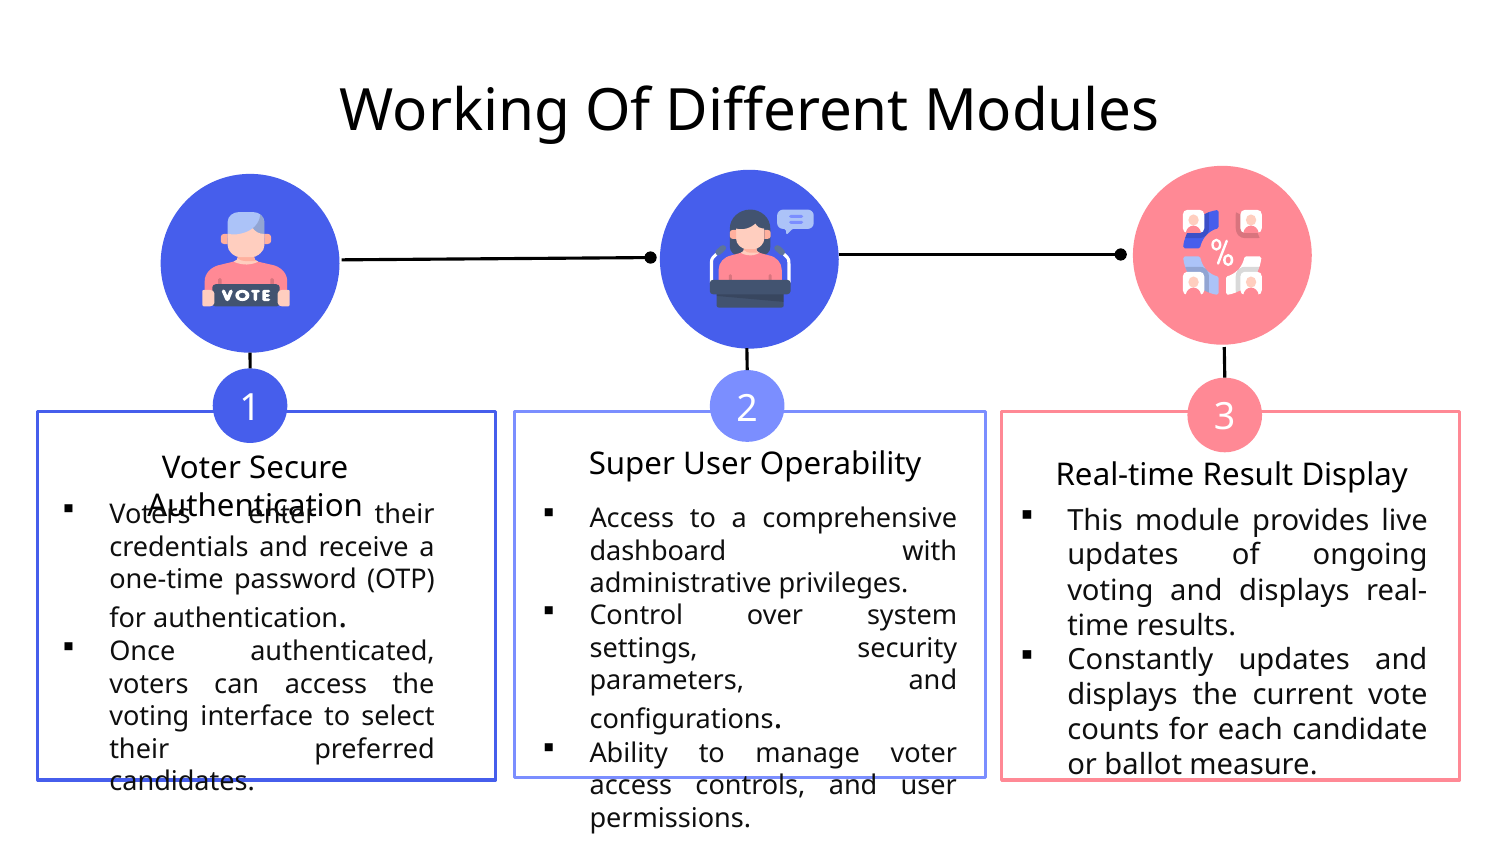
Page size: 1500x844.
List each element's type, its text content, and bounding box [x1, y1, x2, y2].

text_box Access to a comprehensive dashboard with administrative privileges. Control over system settings, security parameters, and configurations. Ability to manage voter access controls, and user permissions. [527, 813, 972, 840]
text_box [1182, 209, 1263, 296]
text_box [709, 209, 814, 308]
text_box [514, 369, 986, 779]
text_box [37, 173, 496, 781]
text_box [526, 439, 985, 808]
title Working Of Different Modules [75, 67, 1425, 147]
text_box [47, 444, 450, 655]
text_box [1001, 165, 1460, 781]
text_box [201, 211, 290, 307]
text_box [341, 257, 651, 261]
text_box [1013, 451, 1443, 750]
text_box [659, 169, 839, 349]
